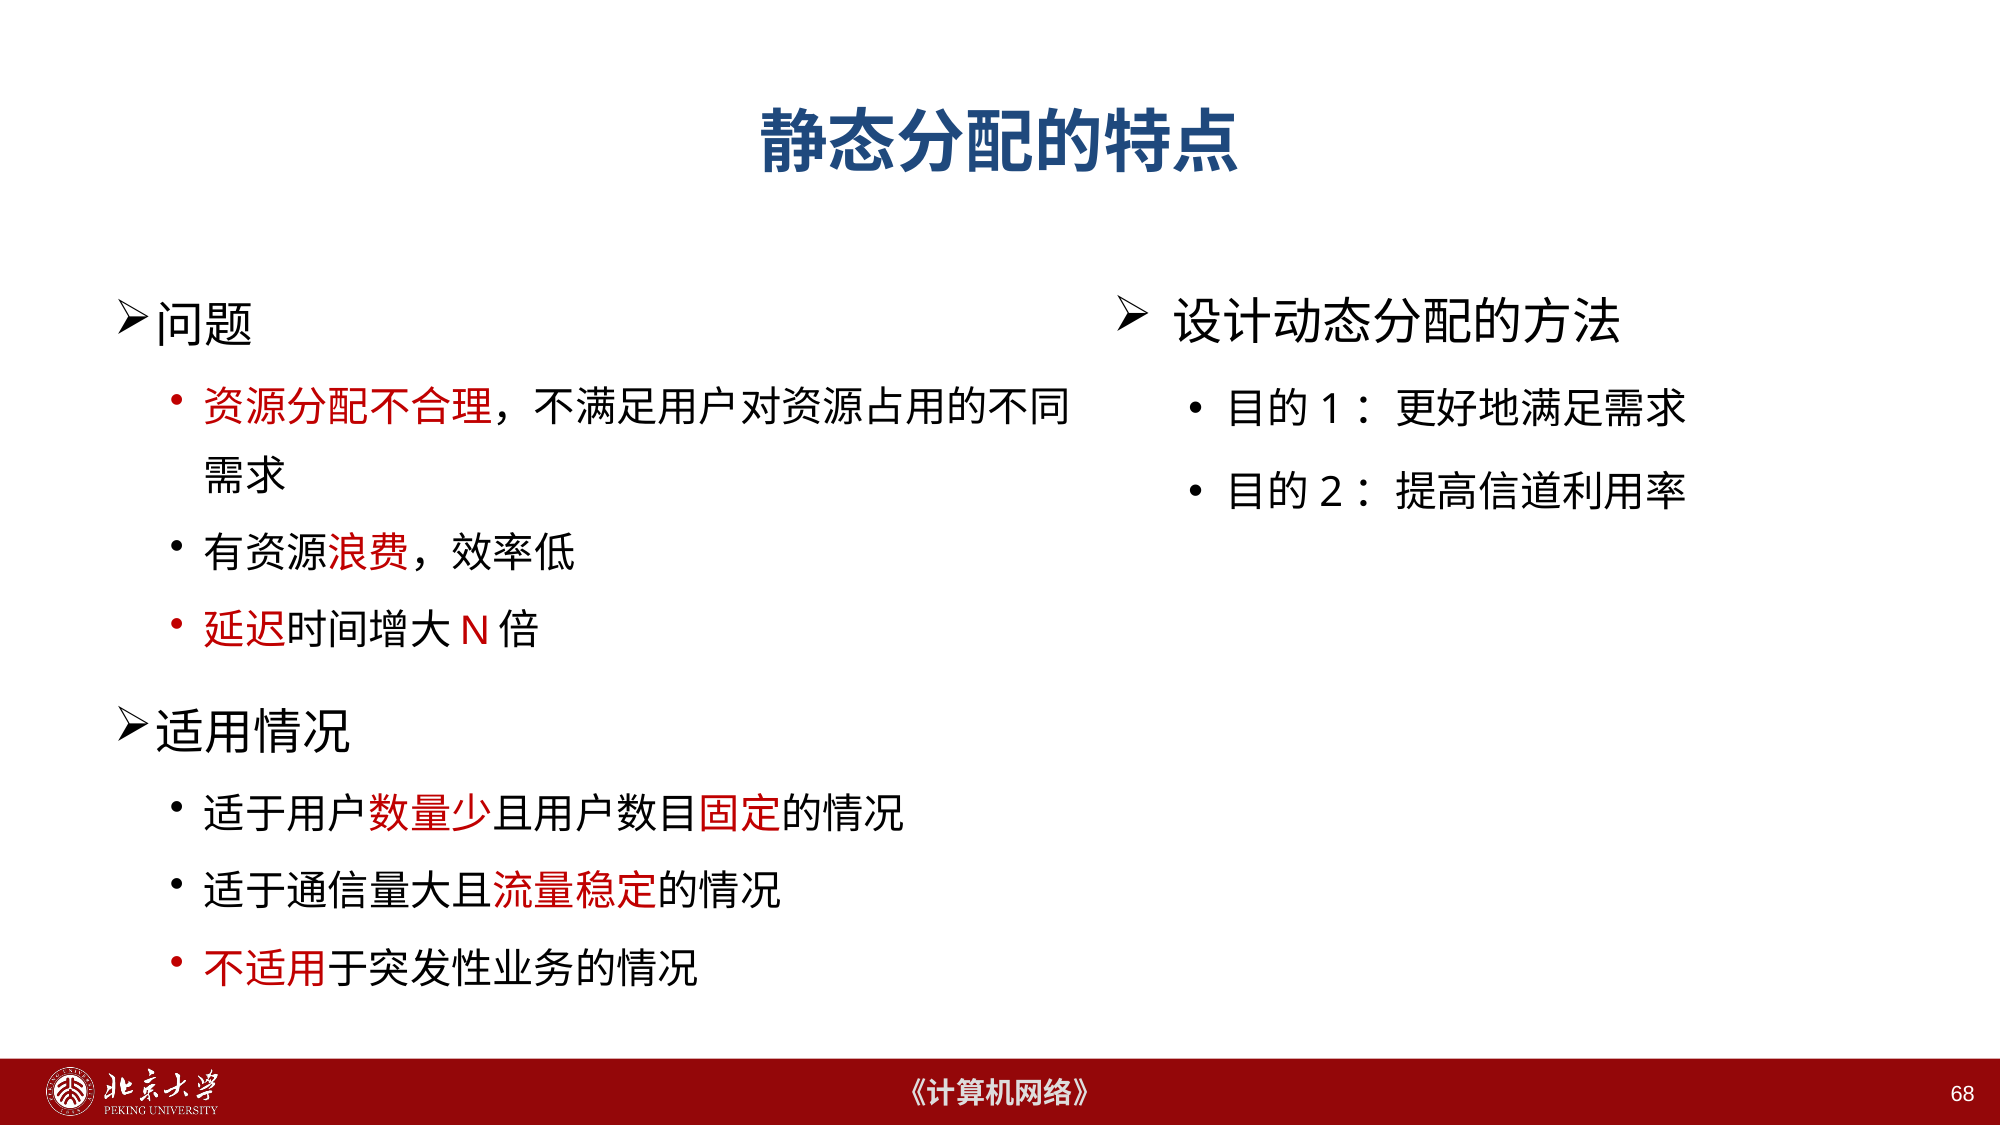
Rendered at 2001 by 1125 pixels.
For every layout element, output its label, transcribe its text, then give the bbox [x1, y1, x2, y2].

text_box 设计动态分配的方法 目的1：更好地满足需求 目的2：提高信道利用率 [1098, 258, 1799, 1011]
picture [46, 1067, 218, 1116]
title 静态分配的特点 [99, 45, 1900, 233]
list 问题 资源分配不合理，不满足用户对资源占用的不同需求 有资源浪费，效率低 延迟时间增大N倍 适用情况 适于用户数量少且用户数目固定的情况 适于通信量大且流量稳定的情况 不适用于突发性业务的情况 [99, 262, 1098, 1005]
slide_number 68 [1522, 1072, 1990, 1125]
